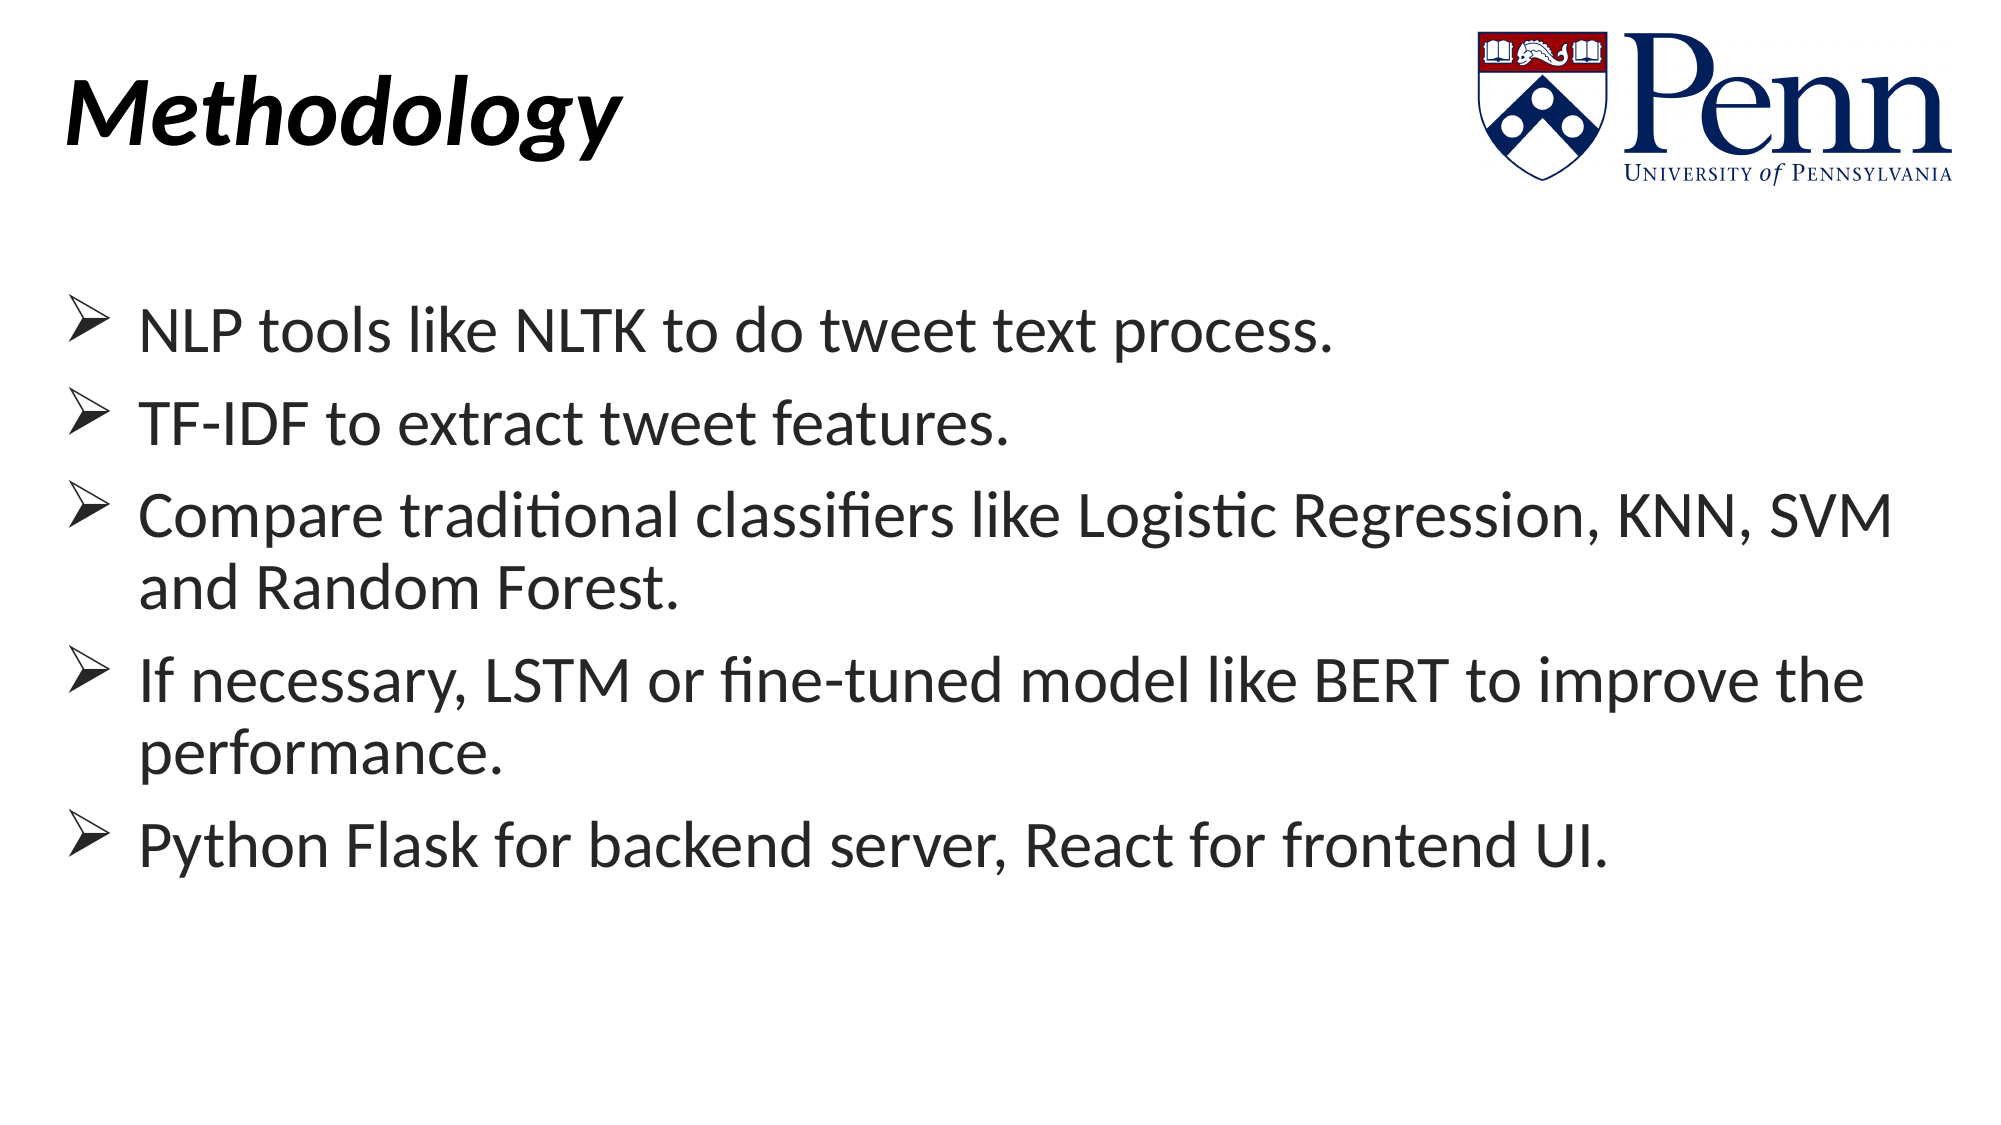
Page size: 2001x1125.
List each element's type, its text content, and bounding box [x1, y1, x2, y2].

title Methodology [48, 40, 1475, 175]
picture [1475, 29, 1952, 186]
subtitle NLP tools like NLTK to do tweet text process. TF-IDF to extract tweet features. Compare traditional classifiers like Logistic Regression, KNN, SVM and Random Forest. If necessary, LSTM or fine-tuned model like BERT to improve the performance. Python Flask for backend server, React for frontend UI. [48, 287, 1952, 1010]
